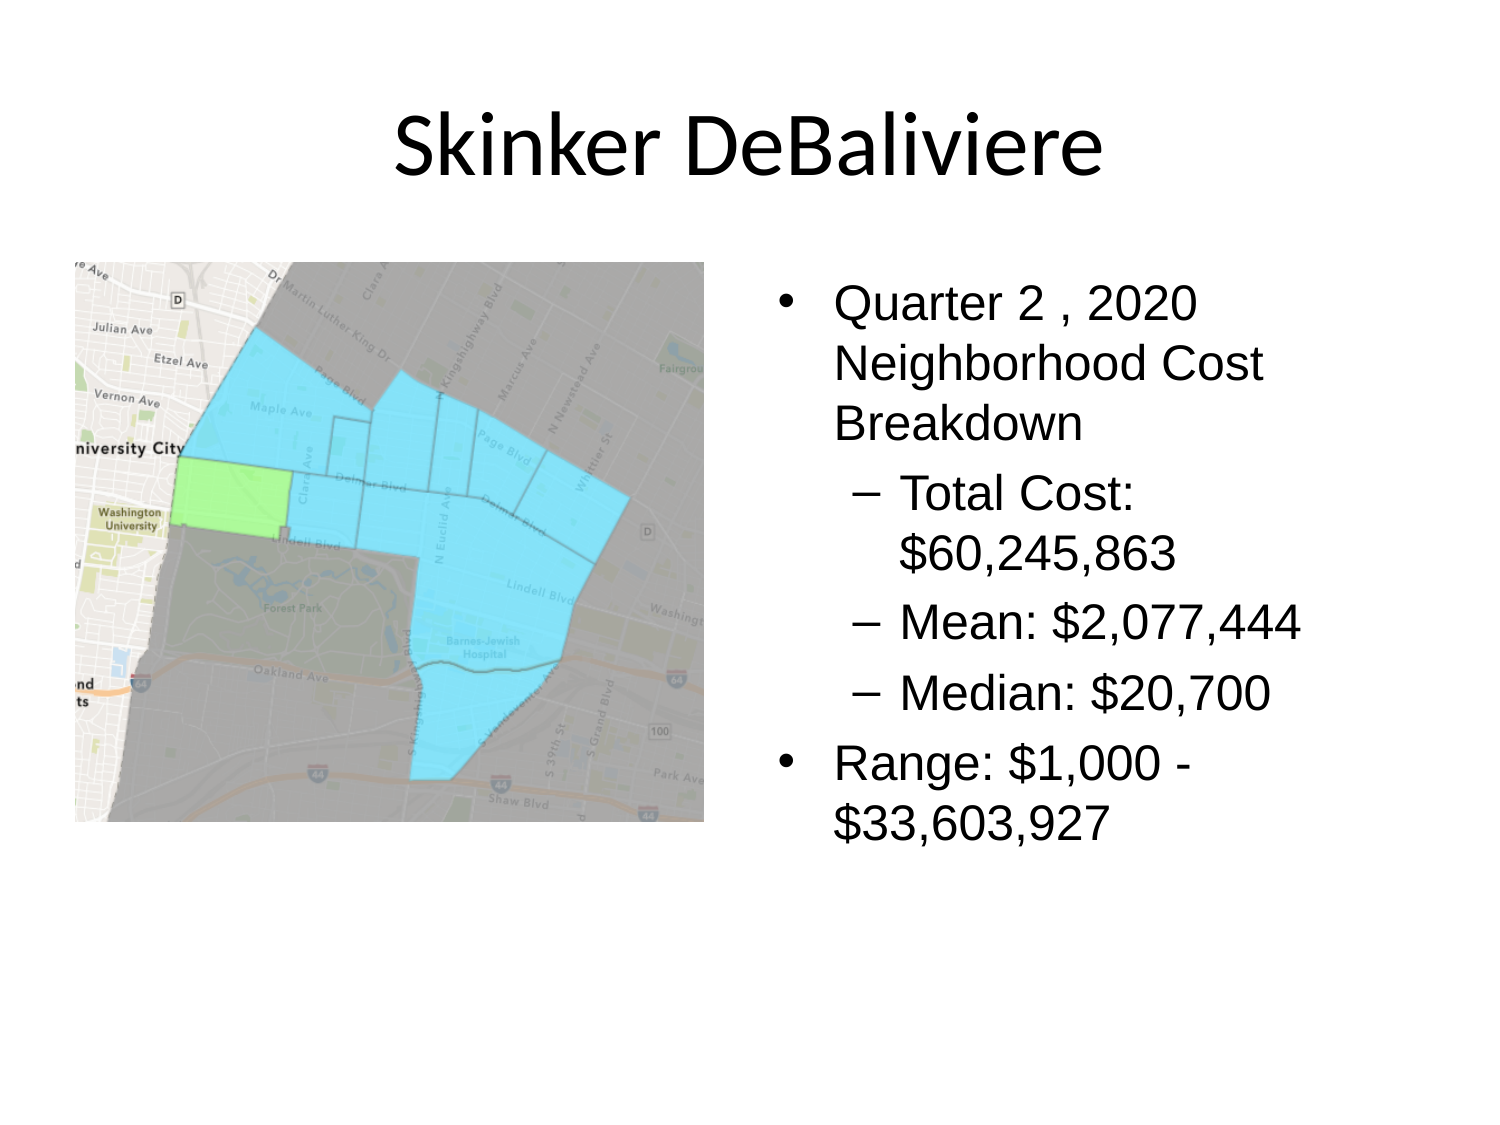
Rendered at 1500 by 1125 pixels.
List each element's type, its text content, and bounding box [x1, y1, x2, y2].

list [74, 262, 704, 823]
list Quarter 2 , 2020 Neighborhood Cost Breakdown Total Cost: $60,245,863 Mean: $2,077,444 Median: $20,700 Range: $1,000 - $33,603,927 [762, 262, 1425, 1005]
title Skinker DeBaliviere [75, 45, 1425, 233]
